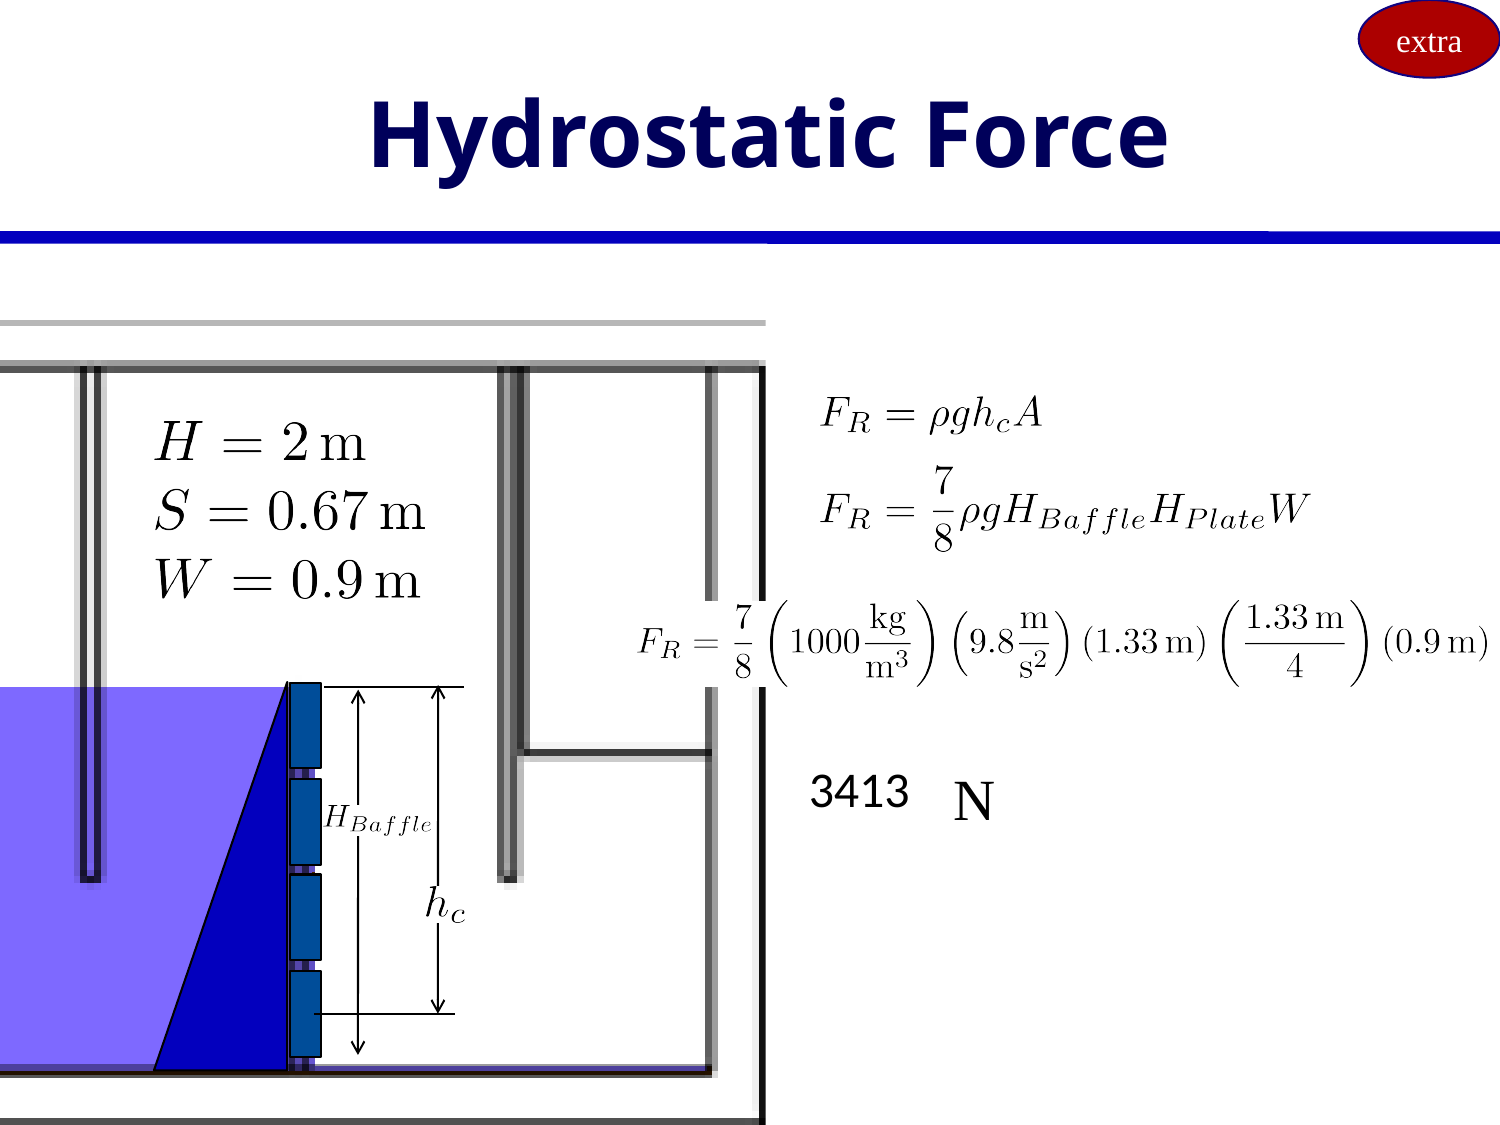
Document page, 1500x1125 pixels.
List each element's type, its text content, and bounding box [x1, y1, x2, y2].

picture [0, 312, 1487, 1125]
picture [820, 465, 1312, 552]
picture [820, 395, 1043, 435]
text_box extra [1358, 0, 1500, 78]
title Hydrostatic Force [75, 37, 1463, 225]
table_header 3413 [780, 770, 910, 820]
text_box N [939, 754, 1011, 840]
